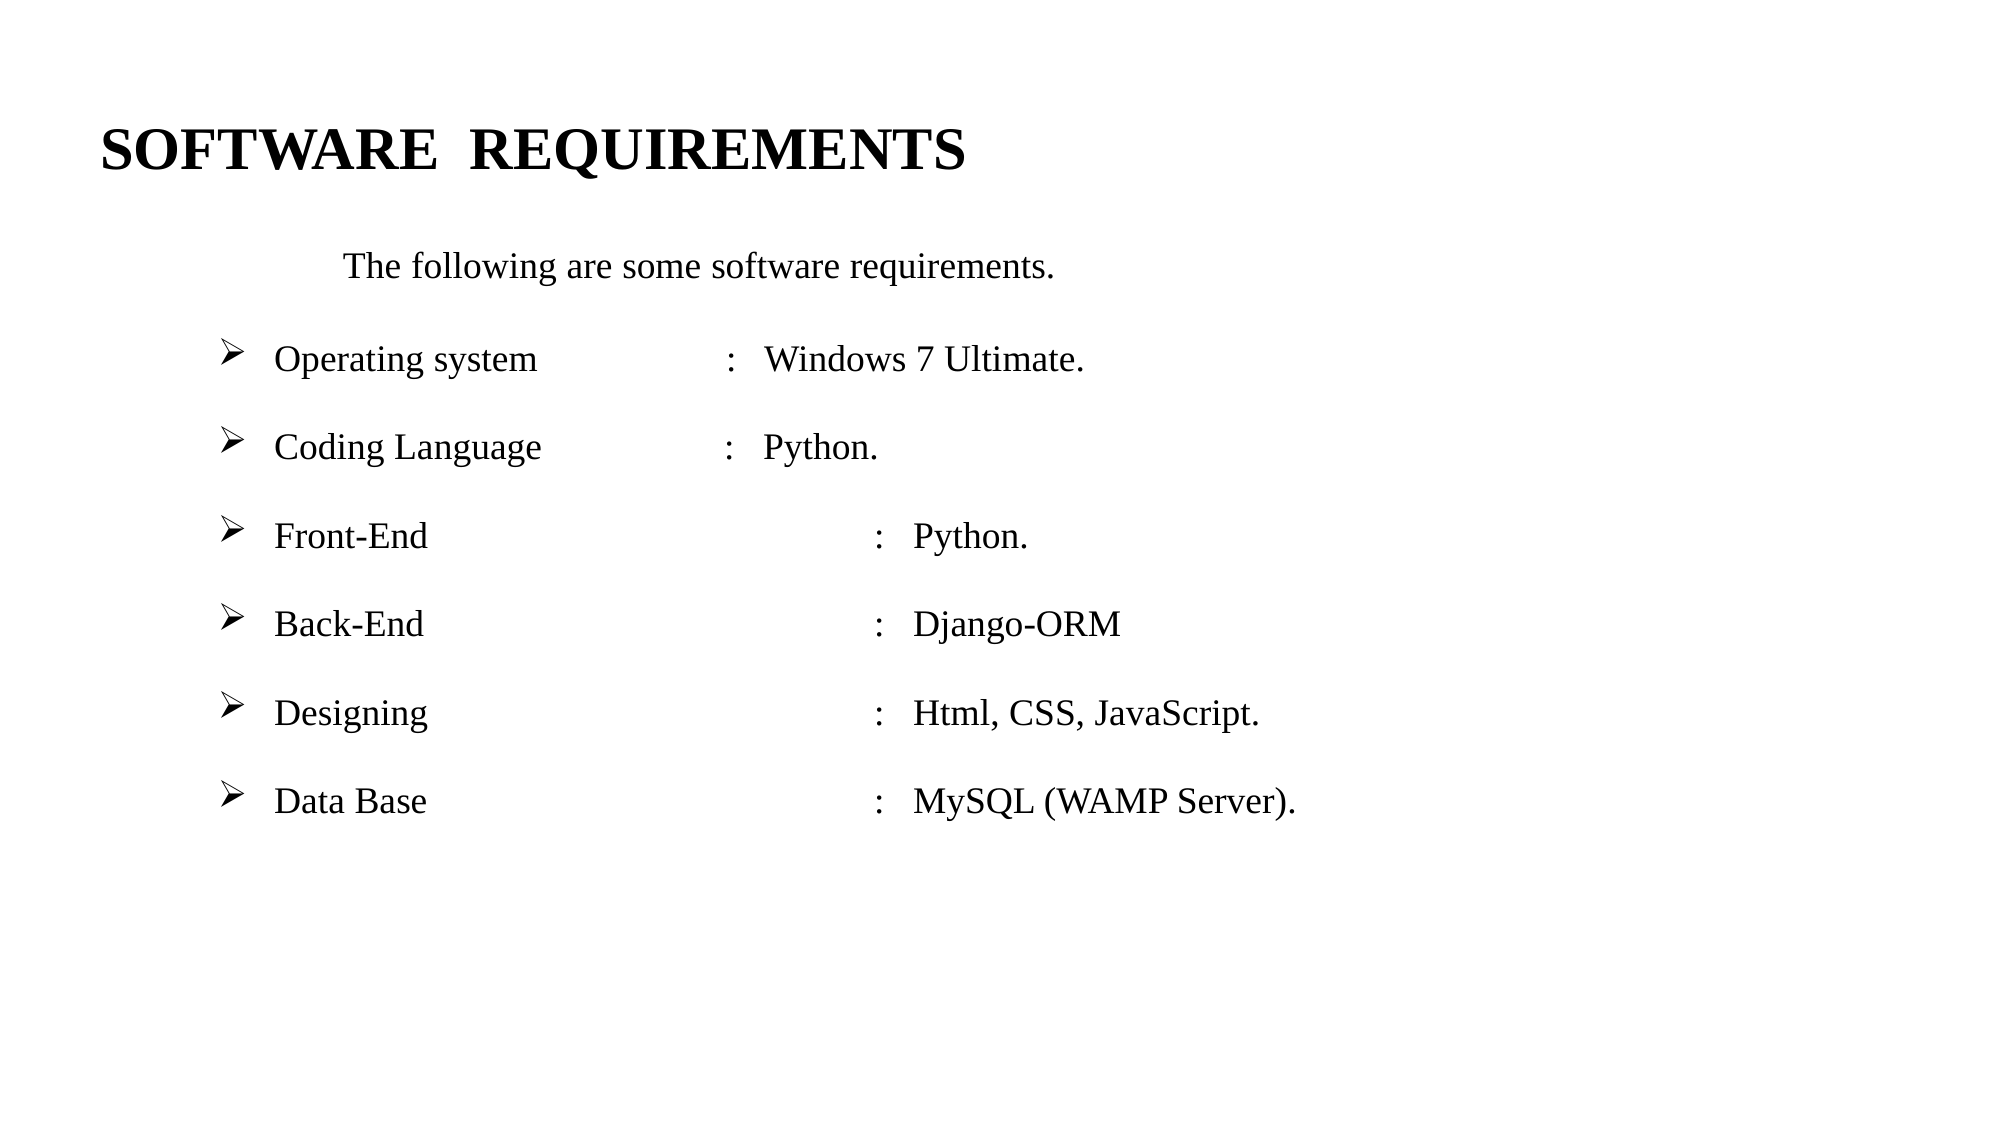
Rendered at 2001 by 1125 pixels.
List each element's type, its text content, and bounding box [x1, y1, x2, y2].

text_box SOFTWARE REQUIREMENTS [85, 101, 1086, 190]
text_box The following are some software requirements. Operating system : Windows 7 Ultimate. Coding Language : Python. Front-End : Python. Back-End : Django-ORM Designing : Html, CSS, JavaScript. Data Base : MySQL (WAMP Server). [203, 211, 1517, 829]
